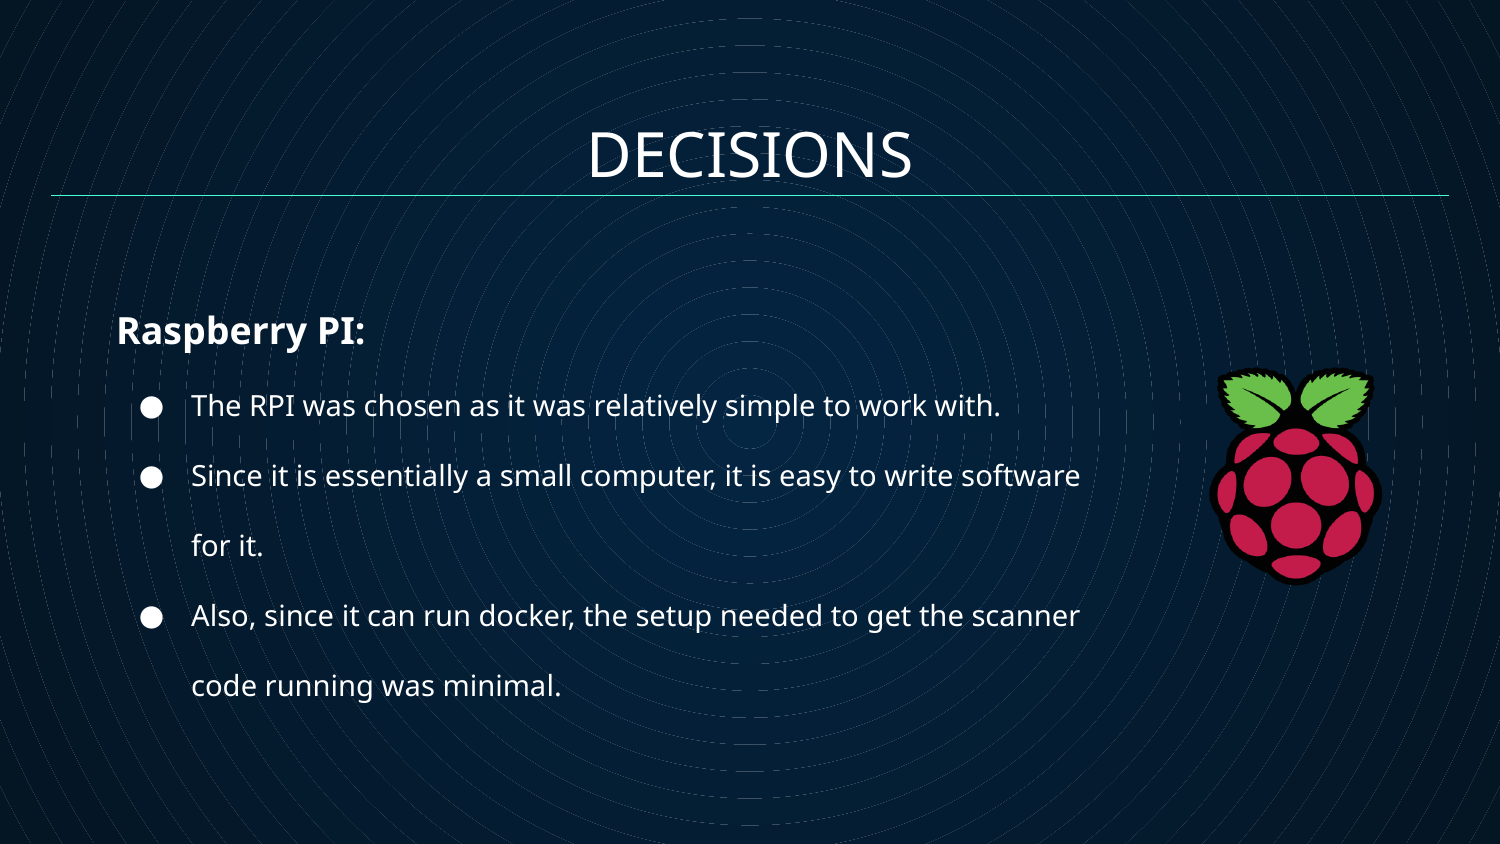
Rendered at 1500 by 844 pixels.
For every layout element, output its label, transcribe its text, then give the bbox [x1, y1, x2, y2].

title DECISIONS [51, 202, 1449, 206]
title DECISIONS [51, 105, 1449, 195]
subtitle Raspberry PI: The RPI was chosen as it was relatively simple to work with. Since it is essentially a small computer, it is easy to write software for it. Also, since it can run docker, the setup needed to get the scanner code running was minimal. [100, 247, 1142, 790]
picture [1140, 321, 1451, 631]
